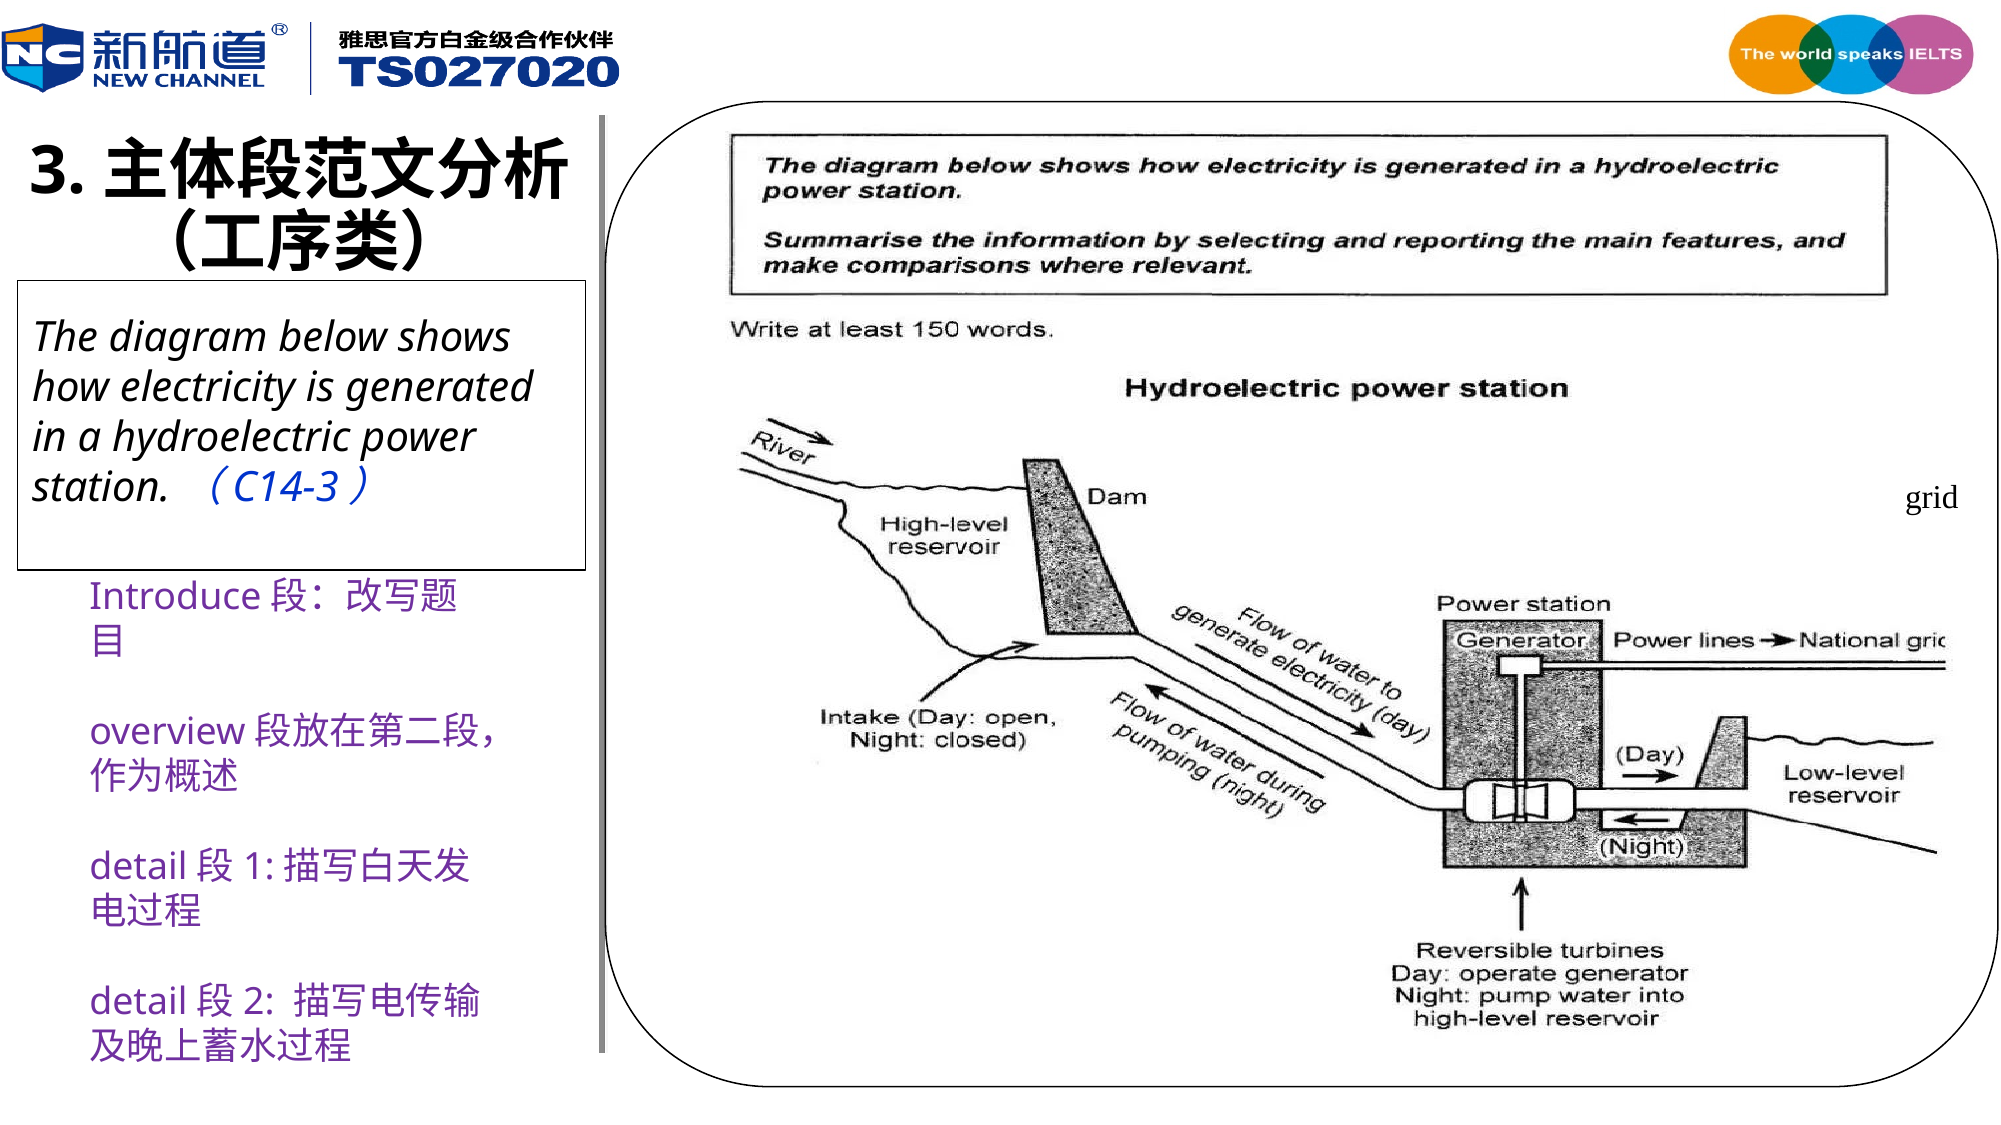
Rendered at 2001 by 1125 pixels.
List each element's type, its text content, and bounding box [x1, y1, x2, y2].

text_box [706, 101, 1897, 114]
text_box Introduce段：改写题目 overview段放在第二段，作为概述 detail段1:描写白天发电过程 detail段2: 描写电传输及晚上蓄水过程 [74, 564, 499, 1075]
text_box 3.主体段范文分析 （工序类） [0, 141, 594, 276]
picture [1724, 7, 1983, 99]
text_box [17, 280, 586, 570]
text_box [678, 1059, 1925, 1087]
picture [0, 0, 1999, 1053]
